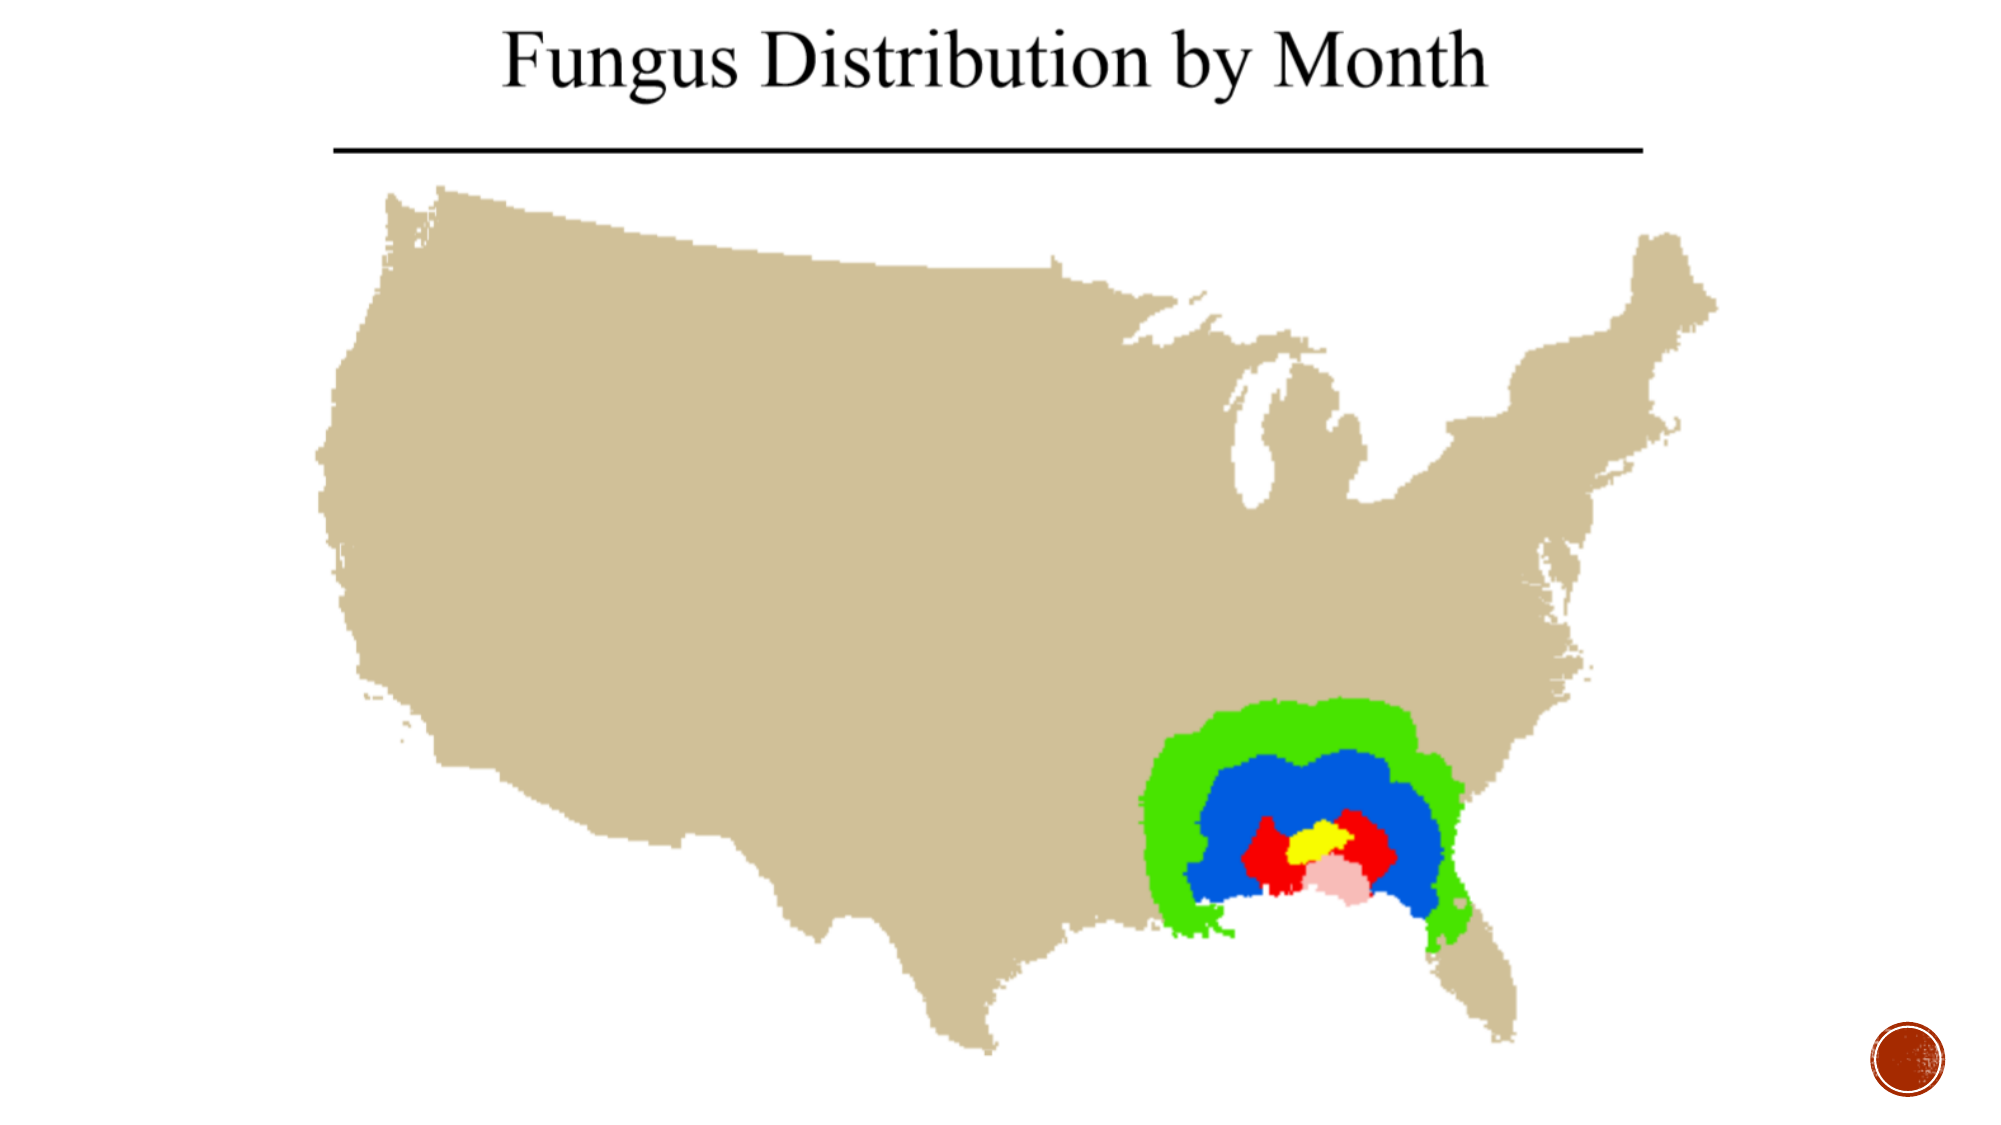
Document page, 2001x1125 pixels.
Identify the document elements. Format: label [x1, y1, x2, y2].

picture [260, 0, 1738, 1125]
